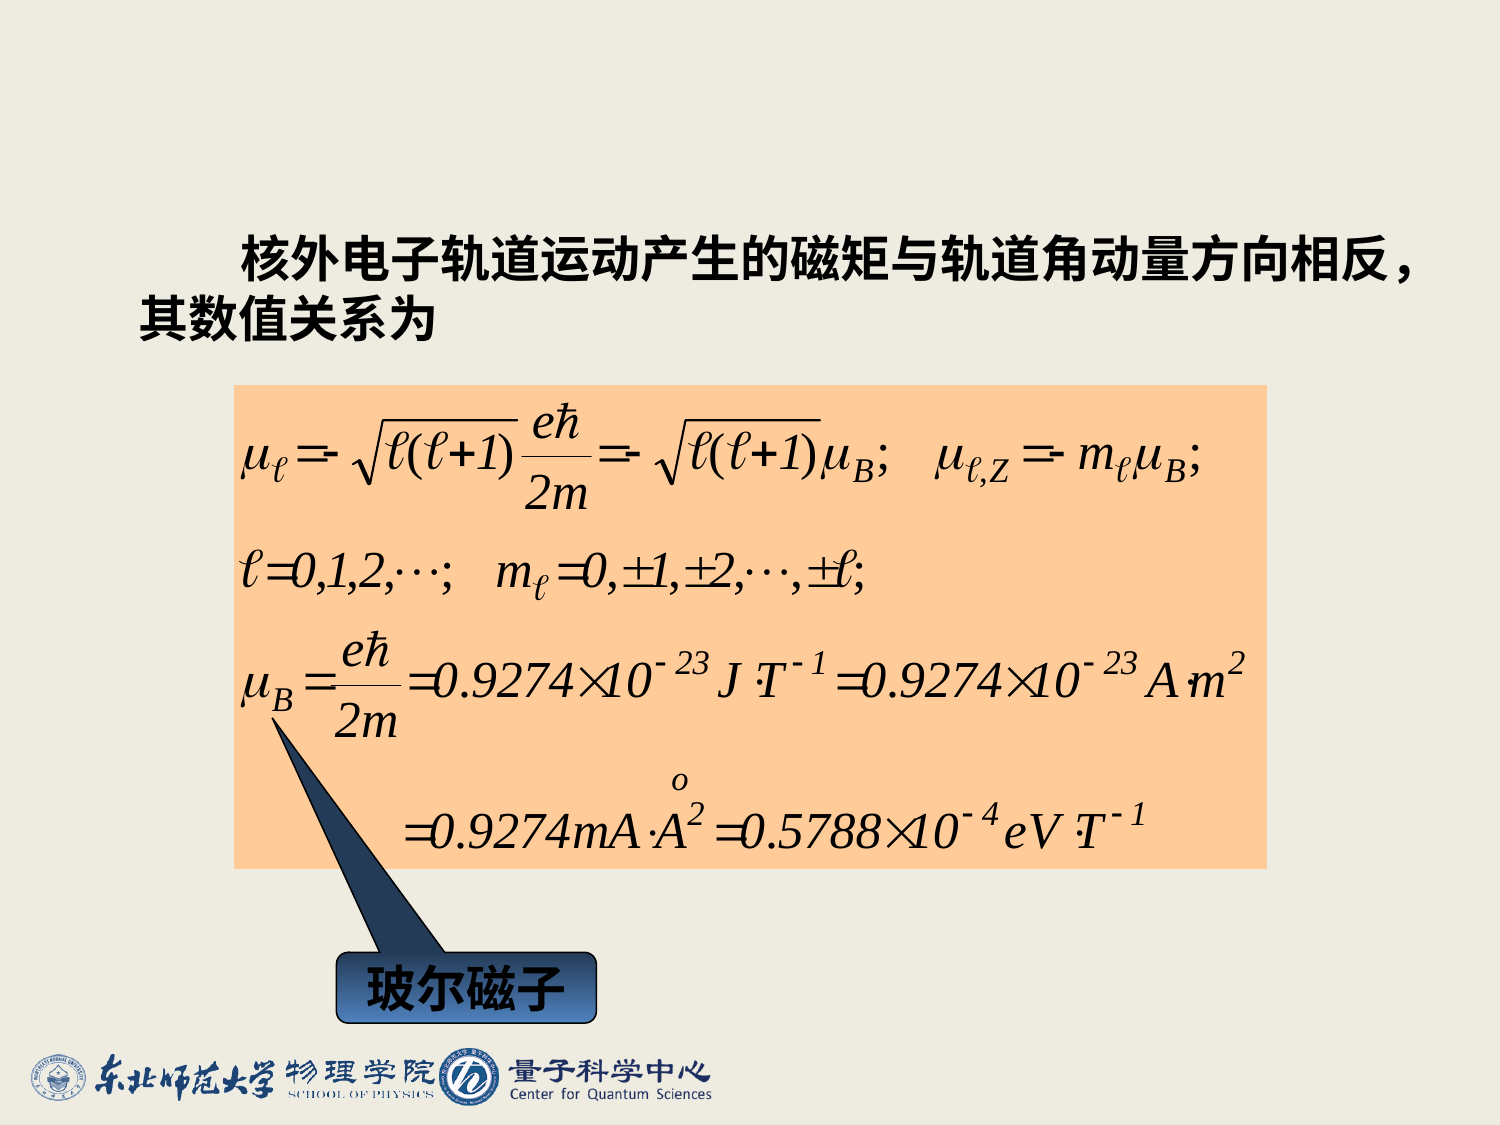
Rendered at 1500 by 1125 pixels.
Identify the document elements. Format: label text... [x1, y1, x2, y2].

text_box 玻尔磁子 [336, 881, 597, 1024]
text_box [233, 385, 1267, 870]
picture [20, 1046, 719, 1108]
text_box 核外电子轨道运动产生的磁矩与轨道角动量方向相反，其数值关系为 [123, 219, 1412, 355]
